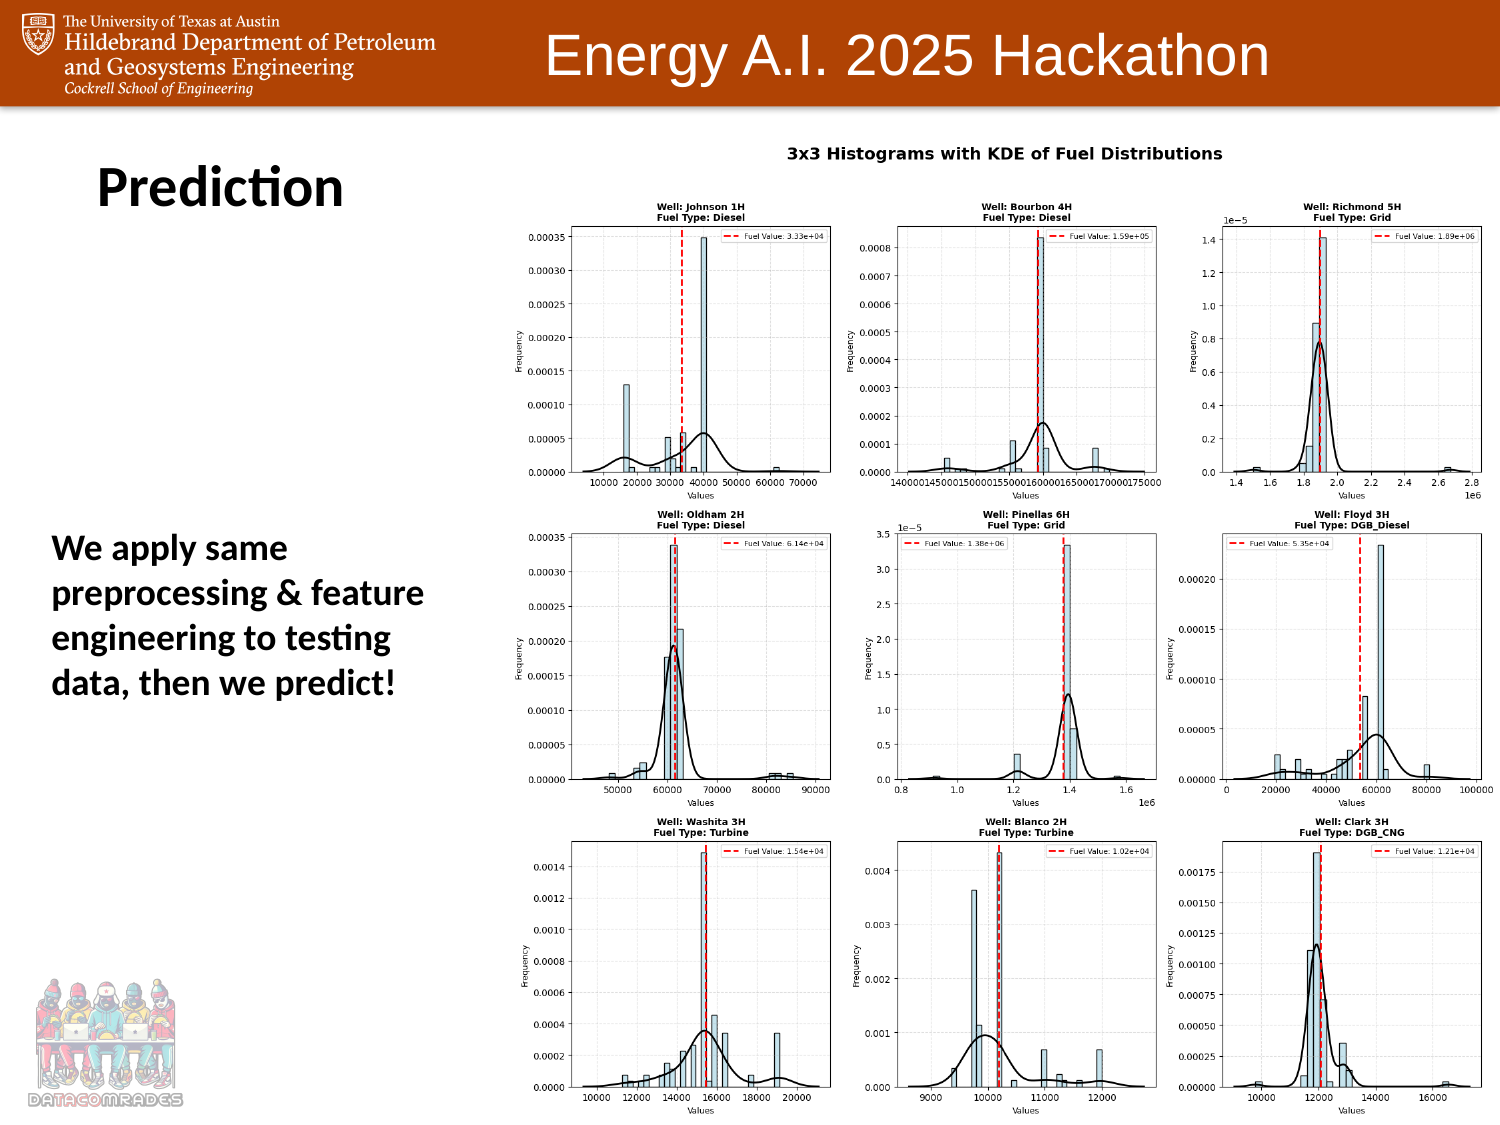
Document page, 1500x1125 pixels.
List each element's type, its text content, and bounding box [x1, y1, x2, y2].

picture [22, 13, 436, 97]
picture [507, 140, 1500, 1122]
picture [27, 969, 184, 1125]
text_box We apply same preprocessing & feature engineering to testing data, then we predict! [36, 515, 481, 711]
text_box Prediction [82, 140, 506, 226]
